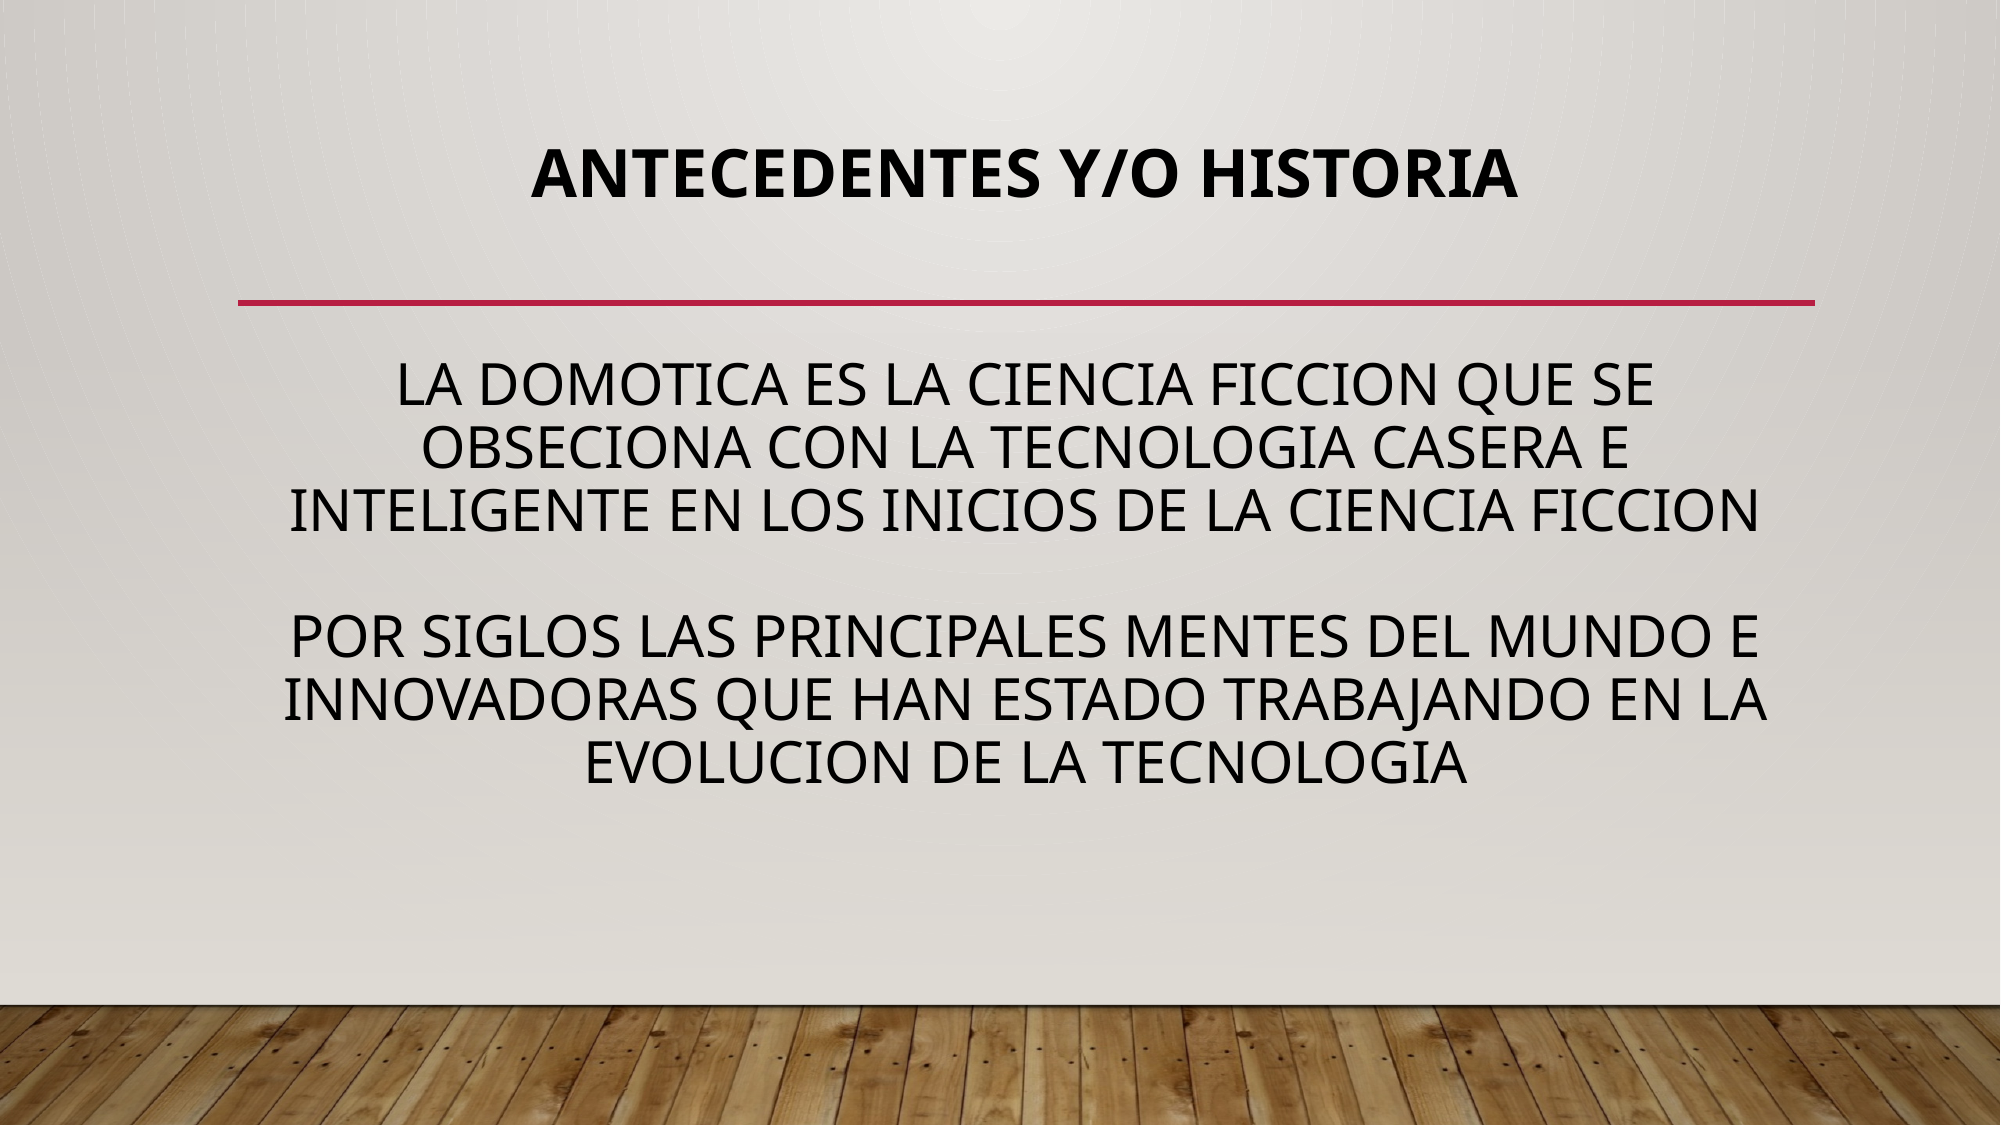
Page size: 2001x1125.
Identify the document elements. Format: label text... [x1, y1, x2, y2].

title Antecedentes y/o historia LA DOMOTICA ES LA CIENCIA FICCION QUE SE OBSECIONA CON LA TECNOLOGIA CASERA E INTELIGENTE EN LOS INICIOS DE LA CIENCIA FICCION POR SIGLOS LAS PRINCIPALES MENTES DEL MUNDO E INNOVADORAS QUE HAN ESTADO TRABAJANDO EN LA EVOLUCION DE LA TECNOLOGIA [238, 131, 1814, 887]
picture [0, 1005, 2000, 1125]
